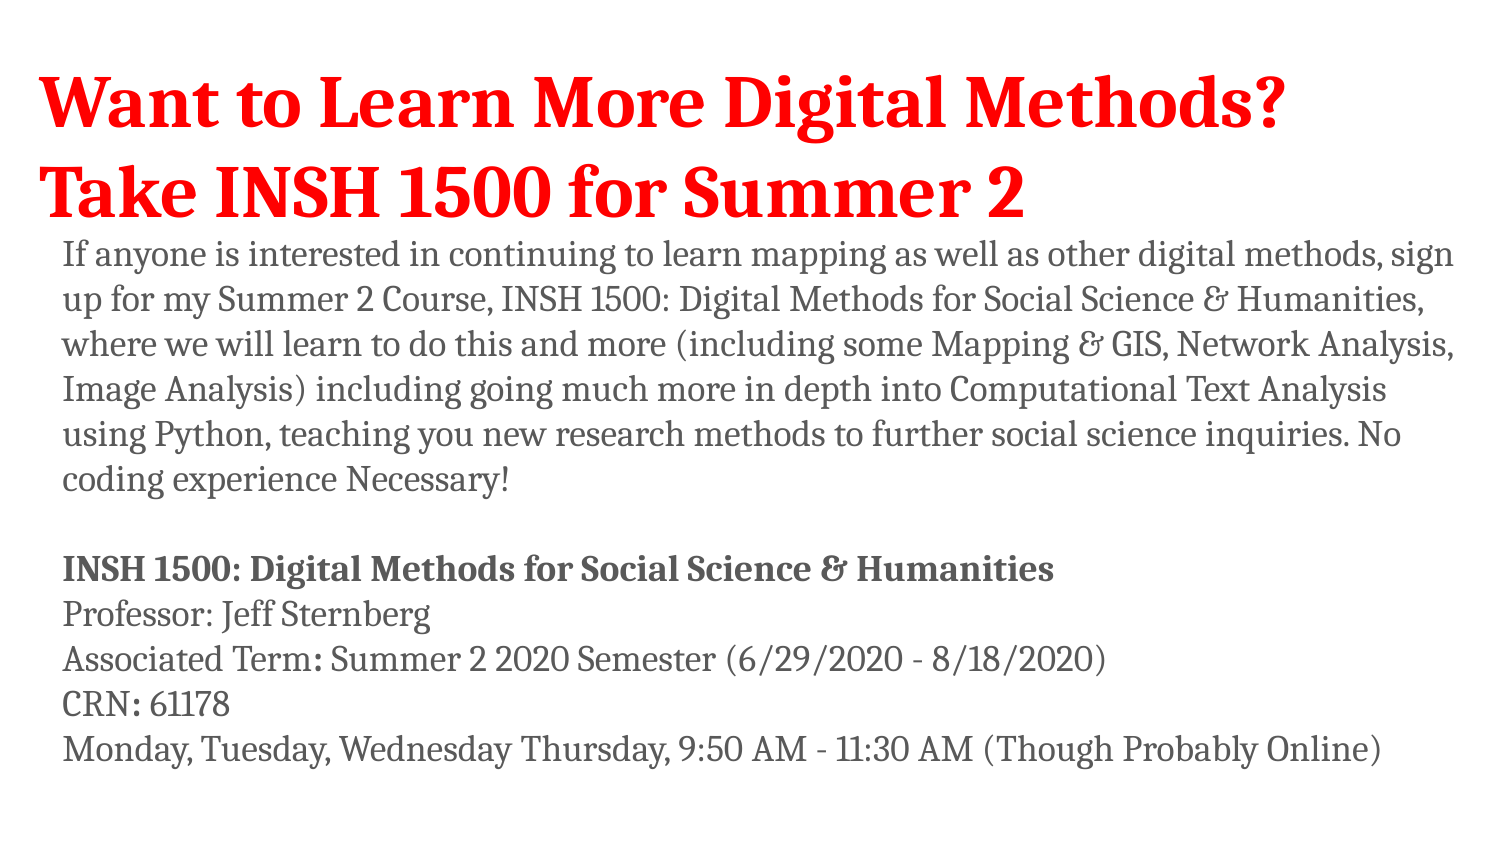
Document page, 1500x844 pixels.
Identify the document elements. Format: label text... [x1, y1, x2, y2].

list If anyone is interested in continuing to learn mapping as well as other digital methods, sign up for my Summer 2 Course, INSH 1500: Digital Methods for Social Science & Humanities, where we will learn to do this and more (including some Mapping & GIS, Network Analysis, Image Analysis) including going much more in depth into Computational Text Analysis using Python, teaching you new research methods to further social science inquiries. No coding experience Necessary! INSH 1500: Digital Methods for Social Science & Humanities Professor: Jeff Sternberg Associated Term: Summer 2 2020 Semester (6/29/2020 - 8/18/2020) CRN: 61178 Monday, Tuesday, Wednesday Thursday, 9:50 AM - 11:30 AM (Though Probably Online) [47, 214, 1482, 775]
title Want to Learn More Digital Methods? Take INSH 1500 for Summer 2 [24, 37, 1459, 132]
